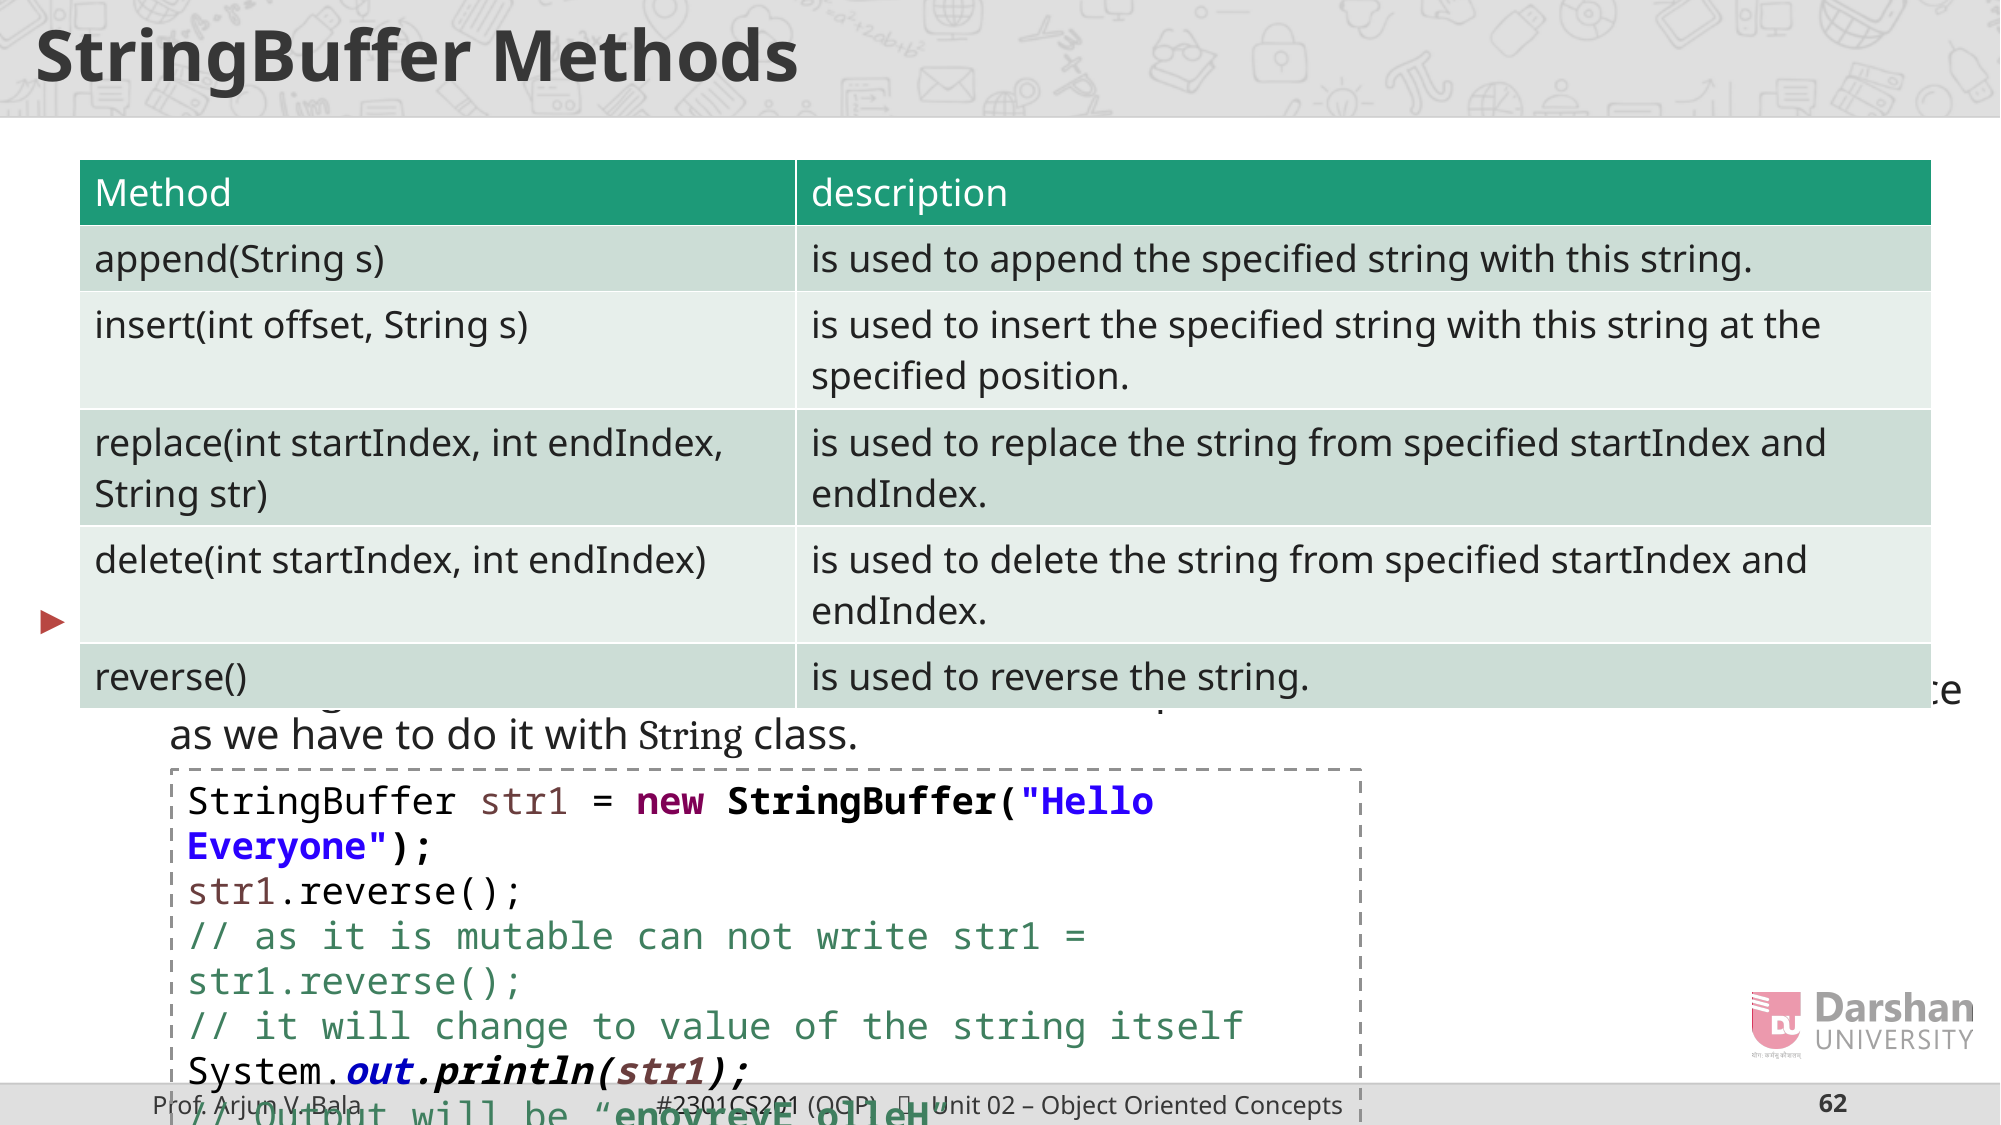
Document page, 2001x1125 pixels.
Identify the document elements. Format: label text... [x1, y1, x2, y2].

table_cell insert(int offset, String s) [80, 292, 795, 408]
table_header Method [80, 160, 795, 225]
table_cell reverse() [80, 644, 795, 708]
table_cell replace(int startIndex, int endIndex, String str) [80, 410, 795, 525]
table_cell append(String s) [80, 226, 795, 291]
table_cell is used to append the specified string with this string. [797, 226, 1931, 291]
text_box StringBuffer str1 = new StringBuffer("Hello Everyone"); str1.reverse(); // as it is mutable can not write str1 = str1.reverse(); // it will change to value of the string itself System.out.println(str1); // Output will be “enoyrevE olleH” [171, 769, 1361, 1125]
table_cell is used to reverse the string. [797, 644, 1931, 708]
list Remember : “StringBuffer” is mutable As StringBuffer class is mutable we need not to replace the reference with a new reference as we have to do it with String class. [21, 141, 1979, 1059]
table_cell delete(int startIndex, int endIndex) [80, 527, 795, 642]
table_cell is used to replace the string from specified startIndex and endIndex. [797, 410, 1931, 525]
title StringBuffer Methods [0, 0, 2000, 117]
table_header description [797, 160, 1931, 225]
table_cell is used to delete the string from specified startIndex and endIndex. [797, 527, 1931, 642]
table_cell is used to insert the specified string with this string at the specified position. [797, 292, 1931, 408]
